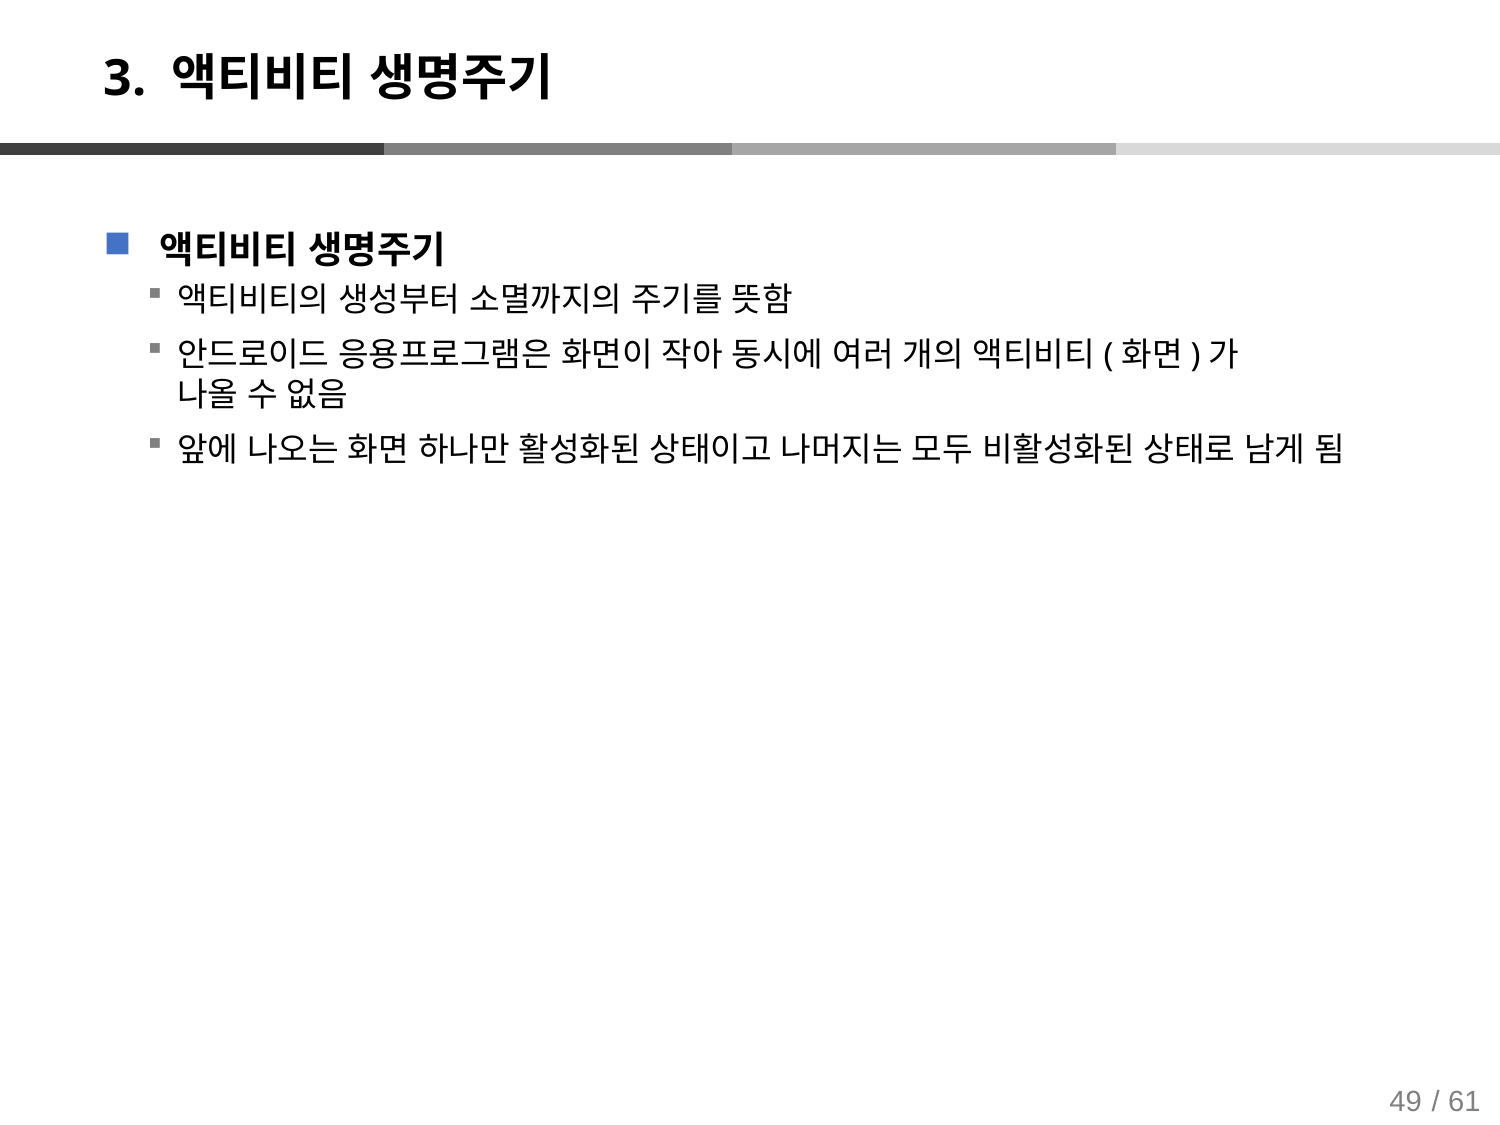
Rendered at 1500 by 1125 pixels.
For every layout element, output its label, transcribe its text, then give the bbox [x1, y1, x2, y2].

title 3. 액티비티 생명주기 [88, 30, 1211, 121]
list 액티비티 생명주기 액티비티의 생성부터 소멸까지의 주기를 뜻함 안드로이드 응용프로그램은 화면이 작아 동시에 여러 개의 액티비티(화면)가 나올 수 없음 앞에 나오는 화면 하나만 활성화된 상태이고 나머지는 모두 비활성화된 상태로 남게 됨 [88, 196, 1436, 1083]
